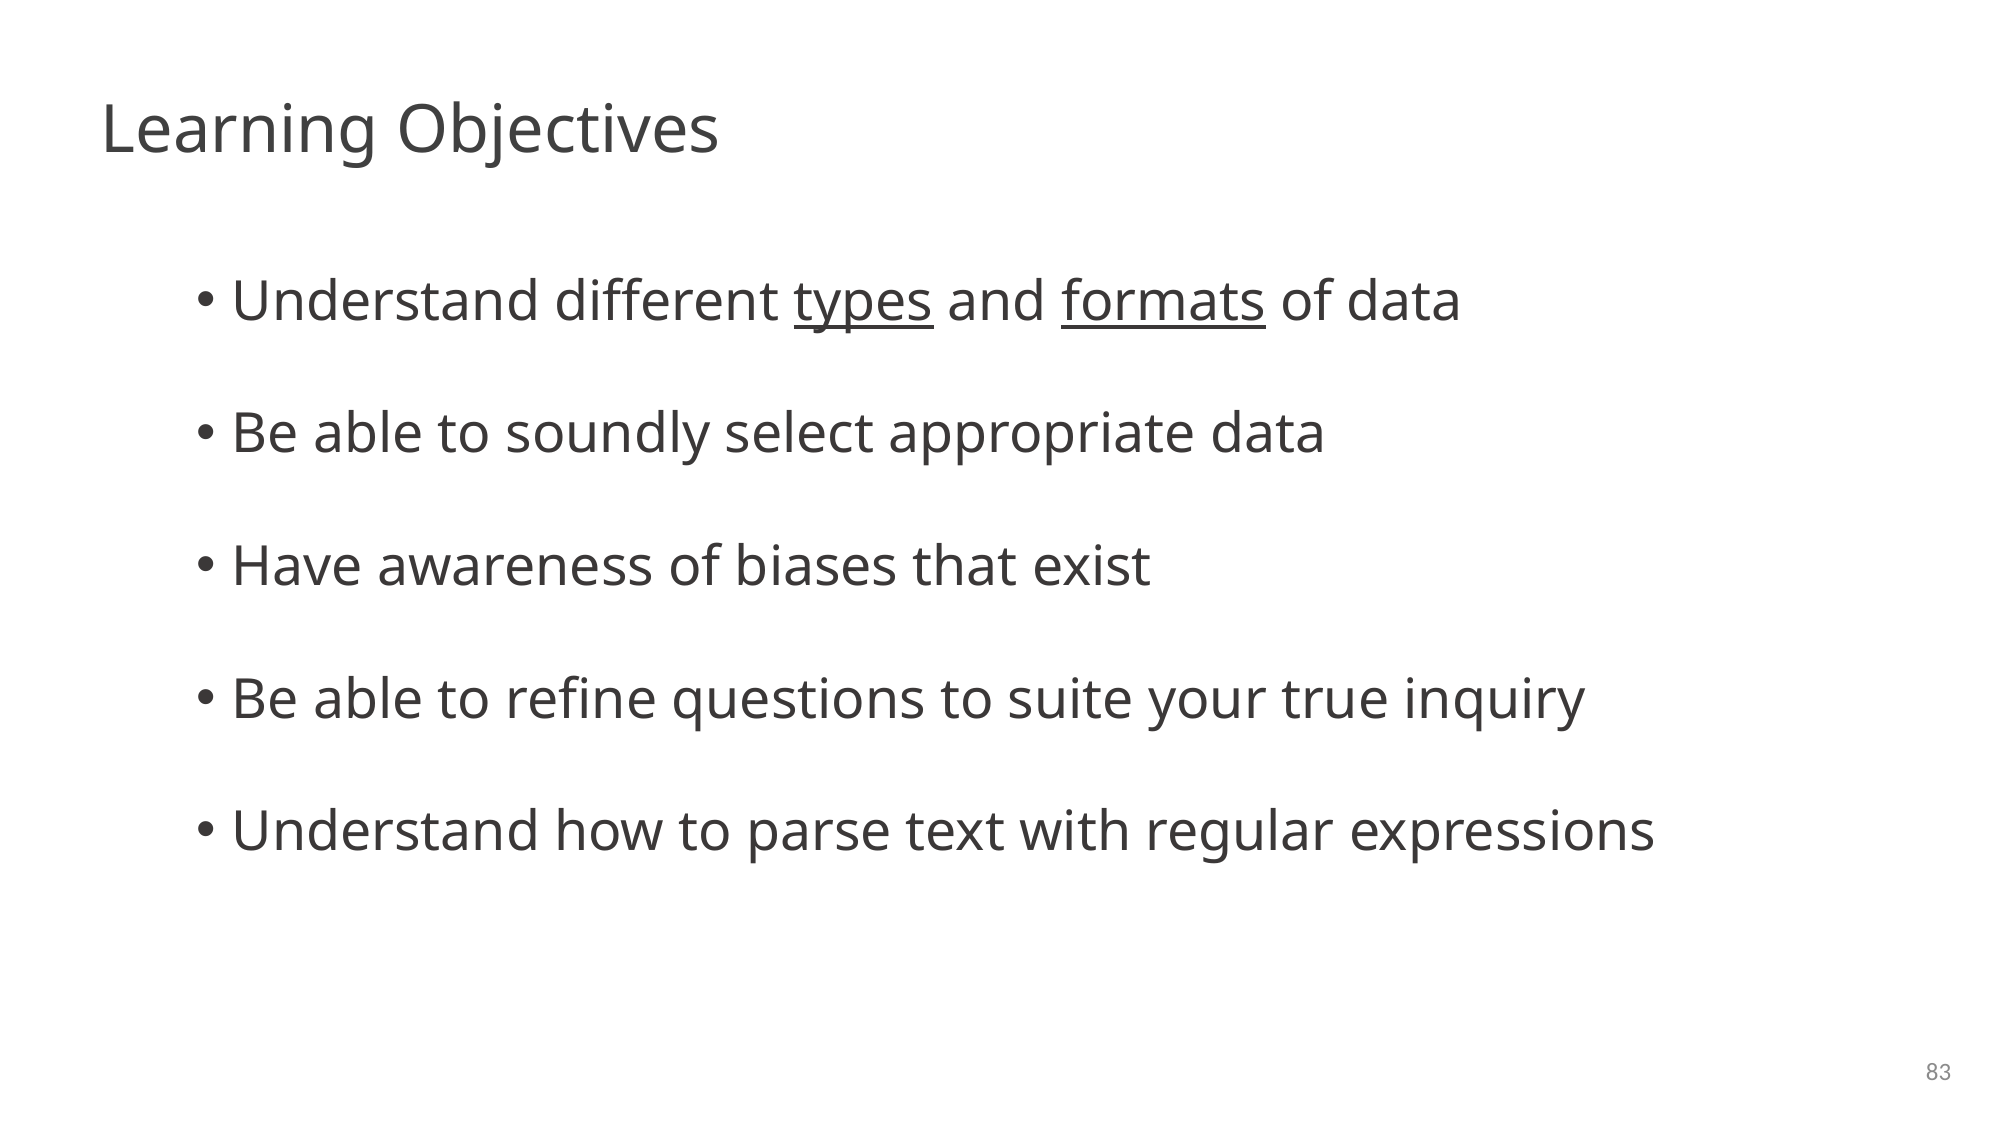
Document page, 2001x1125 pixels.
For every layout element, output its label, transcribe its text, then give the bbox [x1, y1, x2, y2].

slide_number 83 [1516, 1040, 1967, 1101]
text_box Learning Objectives [86, 77, 812, 173]
text_box Understand different types and formats of data Be able to soundly select appropriate data Have awareness of biases that exist Be able to refine questions to suite your true inquiry Understand how to parse text with regular expressions [181, 191, 1742, 973]
